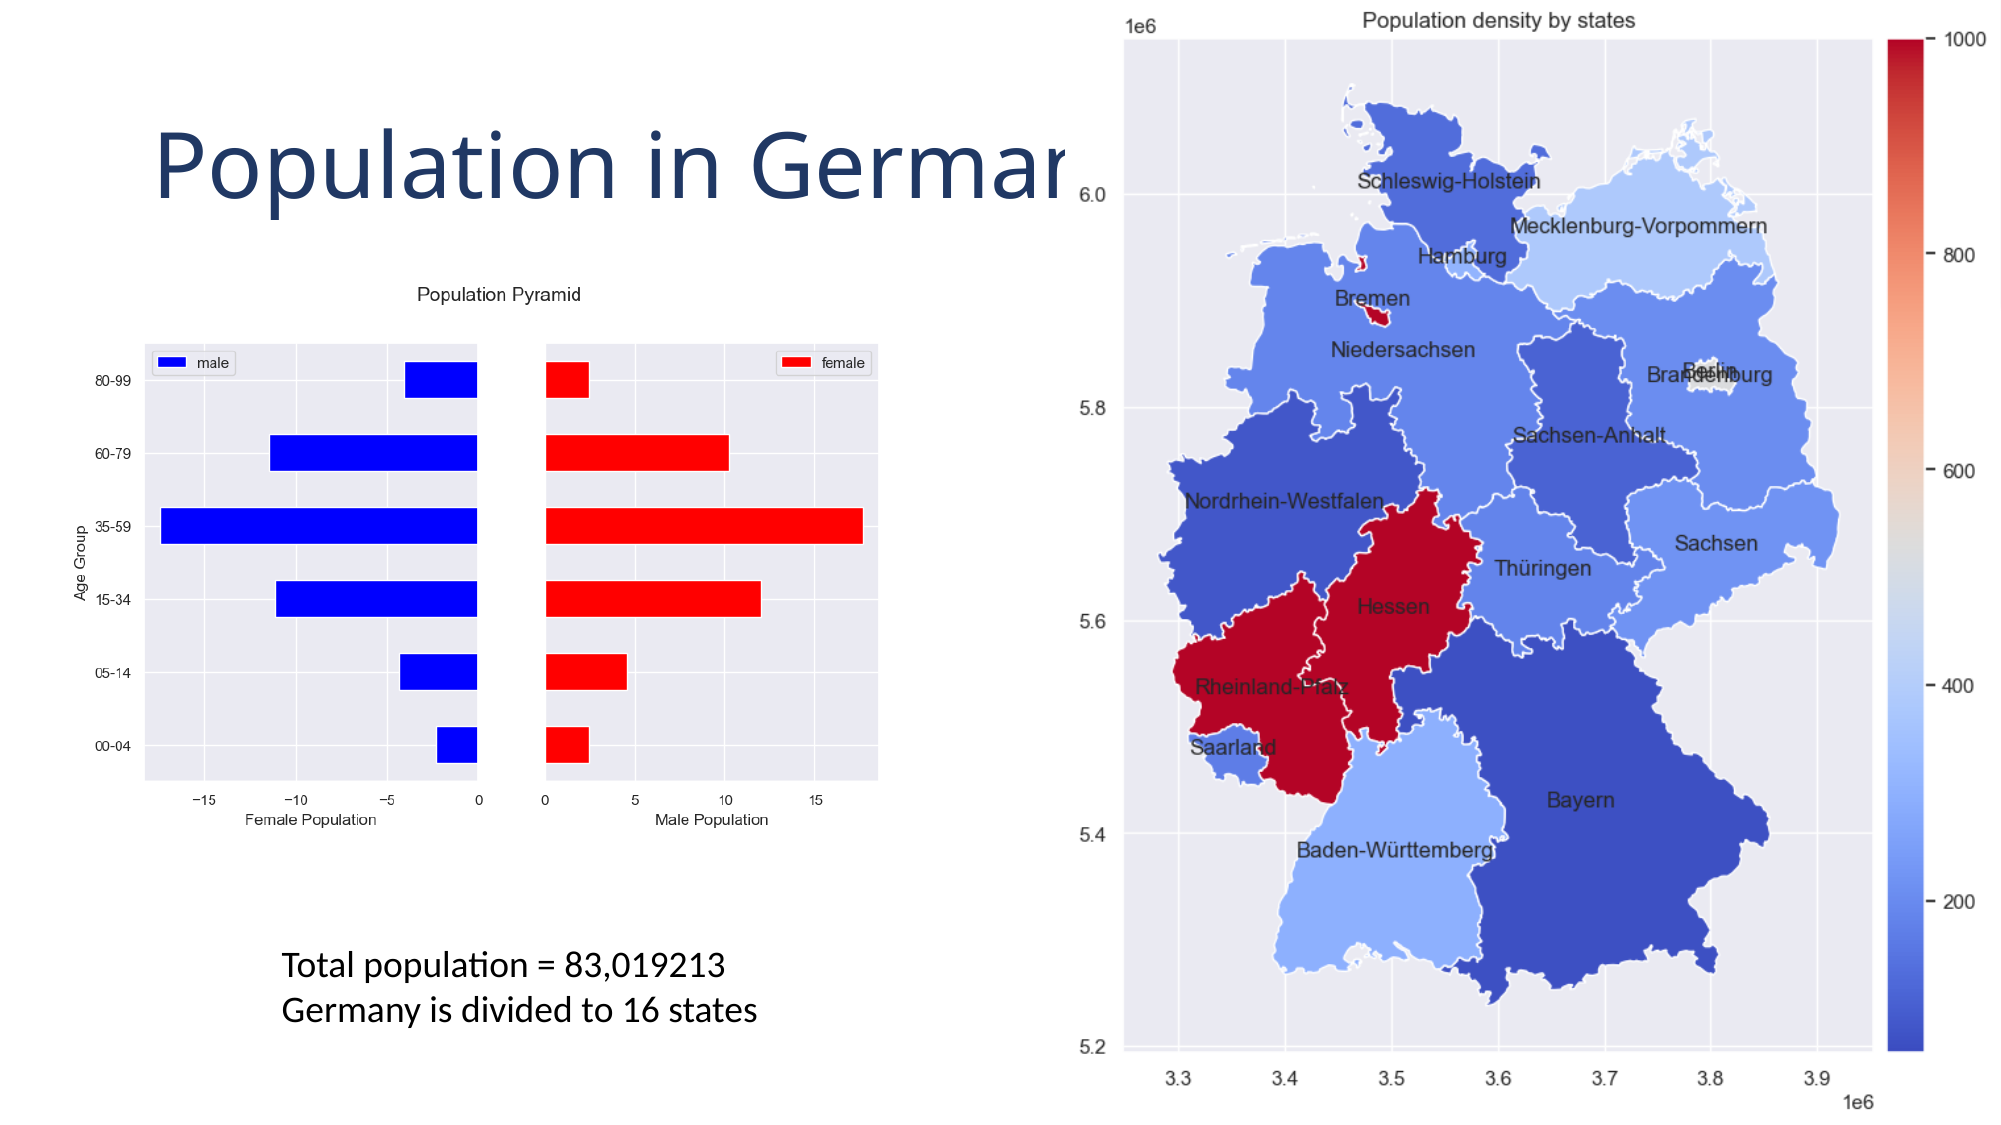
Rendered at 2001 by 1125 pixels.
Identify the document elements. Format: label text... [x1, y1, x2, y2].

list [65, 277, 887, 836]
text_box Total population = 83,019213 Germany is divided to 16 states [266, 932, 909, 1038]
picture [1065, 0, 2000, 1125]
title Population in Germany [137, 59, 1065, 278]
